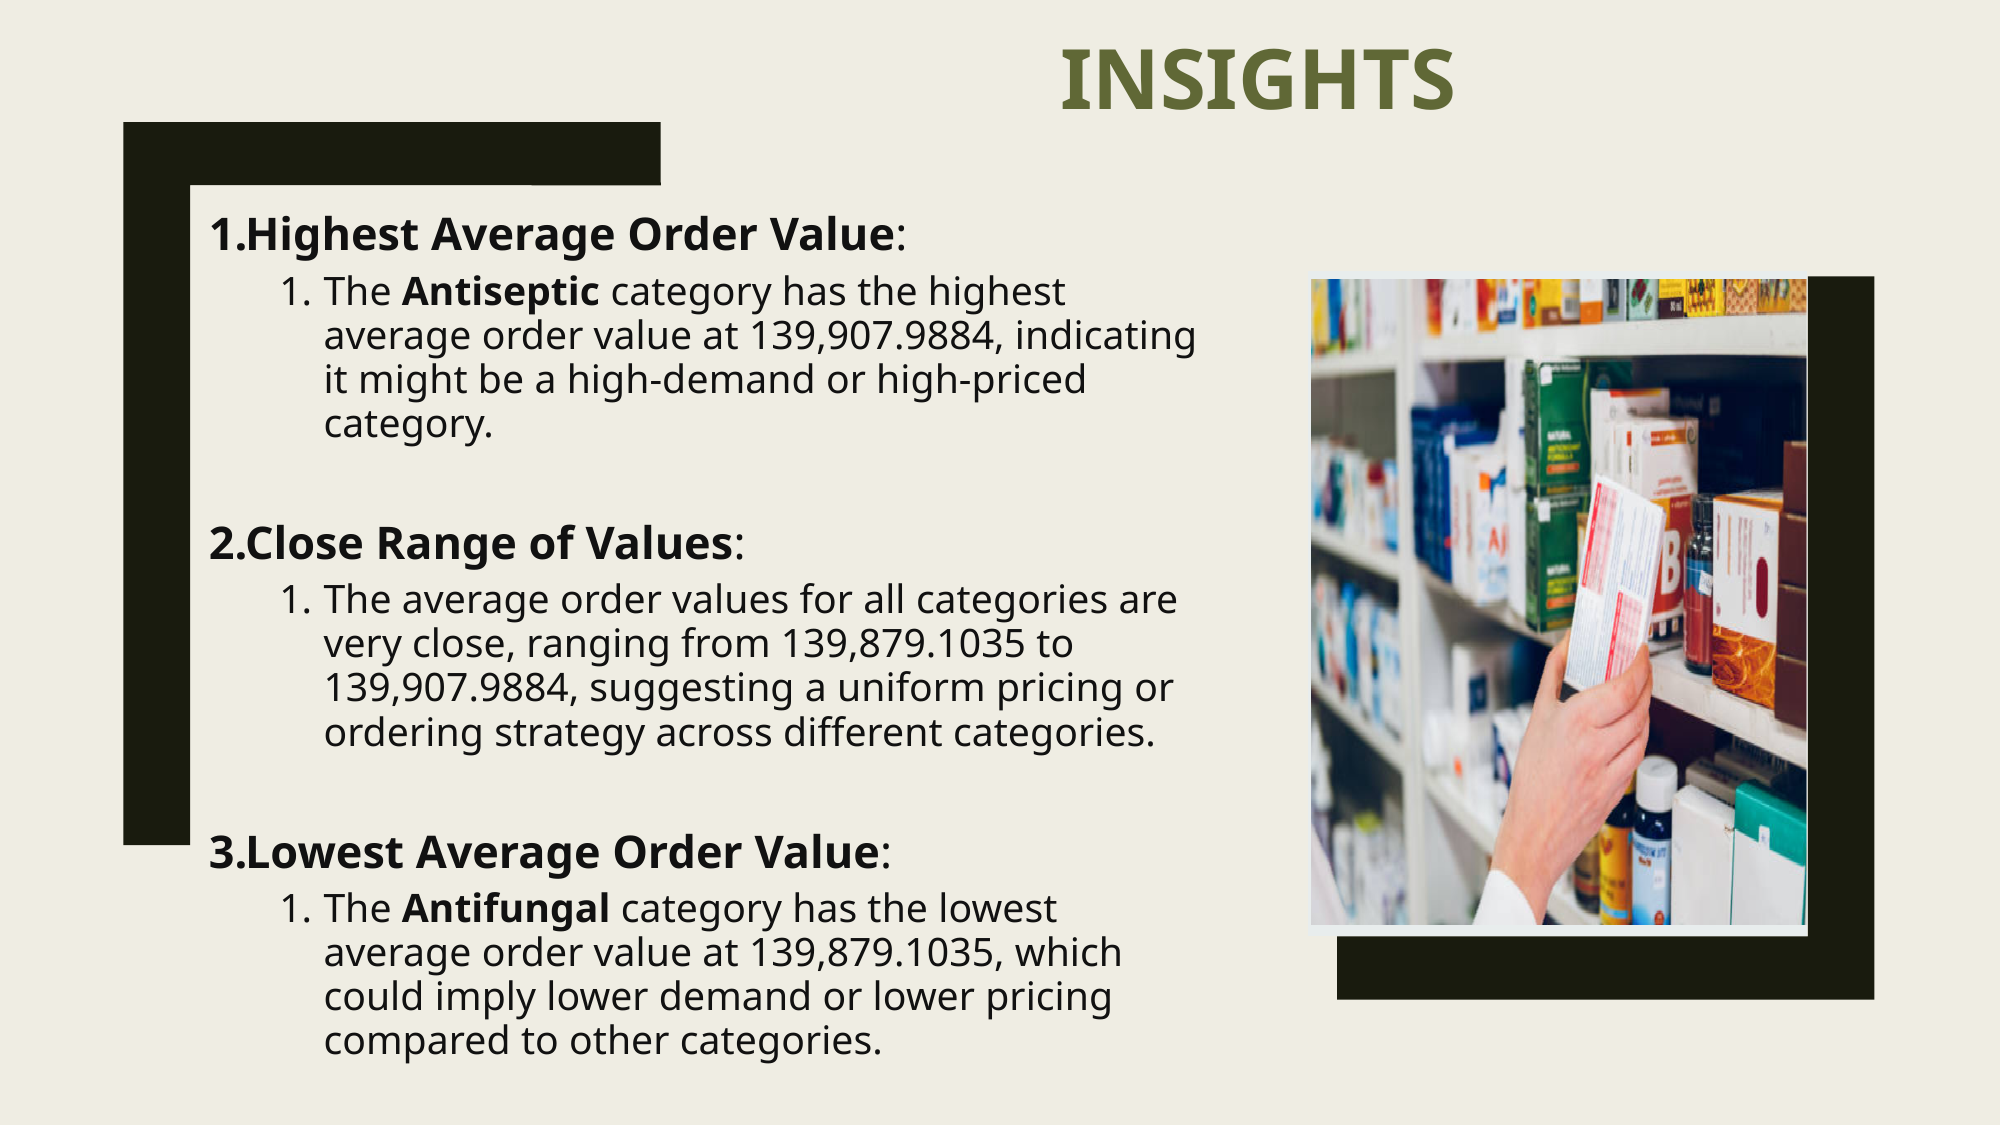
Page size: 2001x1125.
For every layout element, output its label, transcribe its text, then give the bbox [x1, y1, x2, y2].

title Insights [412, 0, 2000, 135]
picture [1308, 271, 1807, 936]
subtitle Highest Average Order Value: The Antiseptic category has the highest average order value at 139,907.9884, indicating it might be a high-demand or high-priced category. Close Range of Values: The average order values for all categories are very close, ranging from 139,879.1035 to 139,907.9884, suggesting a uniform pricing or ordering strategy across different categories. Lowest Average Order Value: The Antifungal category has the lowest average order value at 139,879.1035, which could imply lower demand or lower pricing compared to other categories. [193, 191, 1220, 1073]
